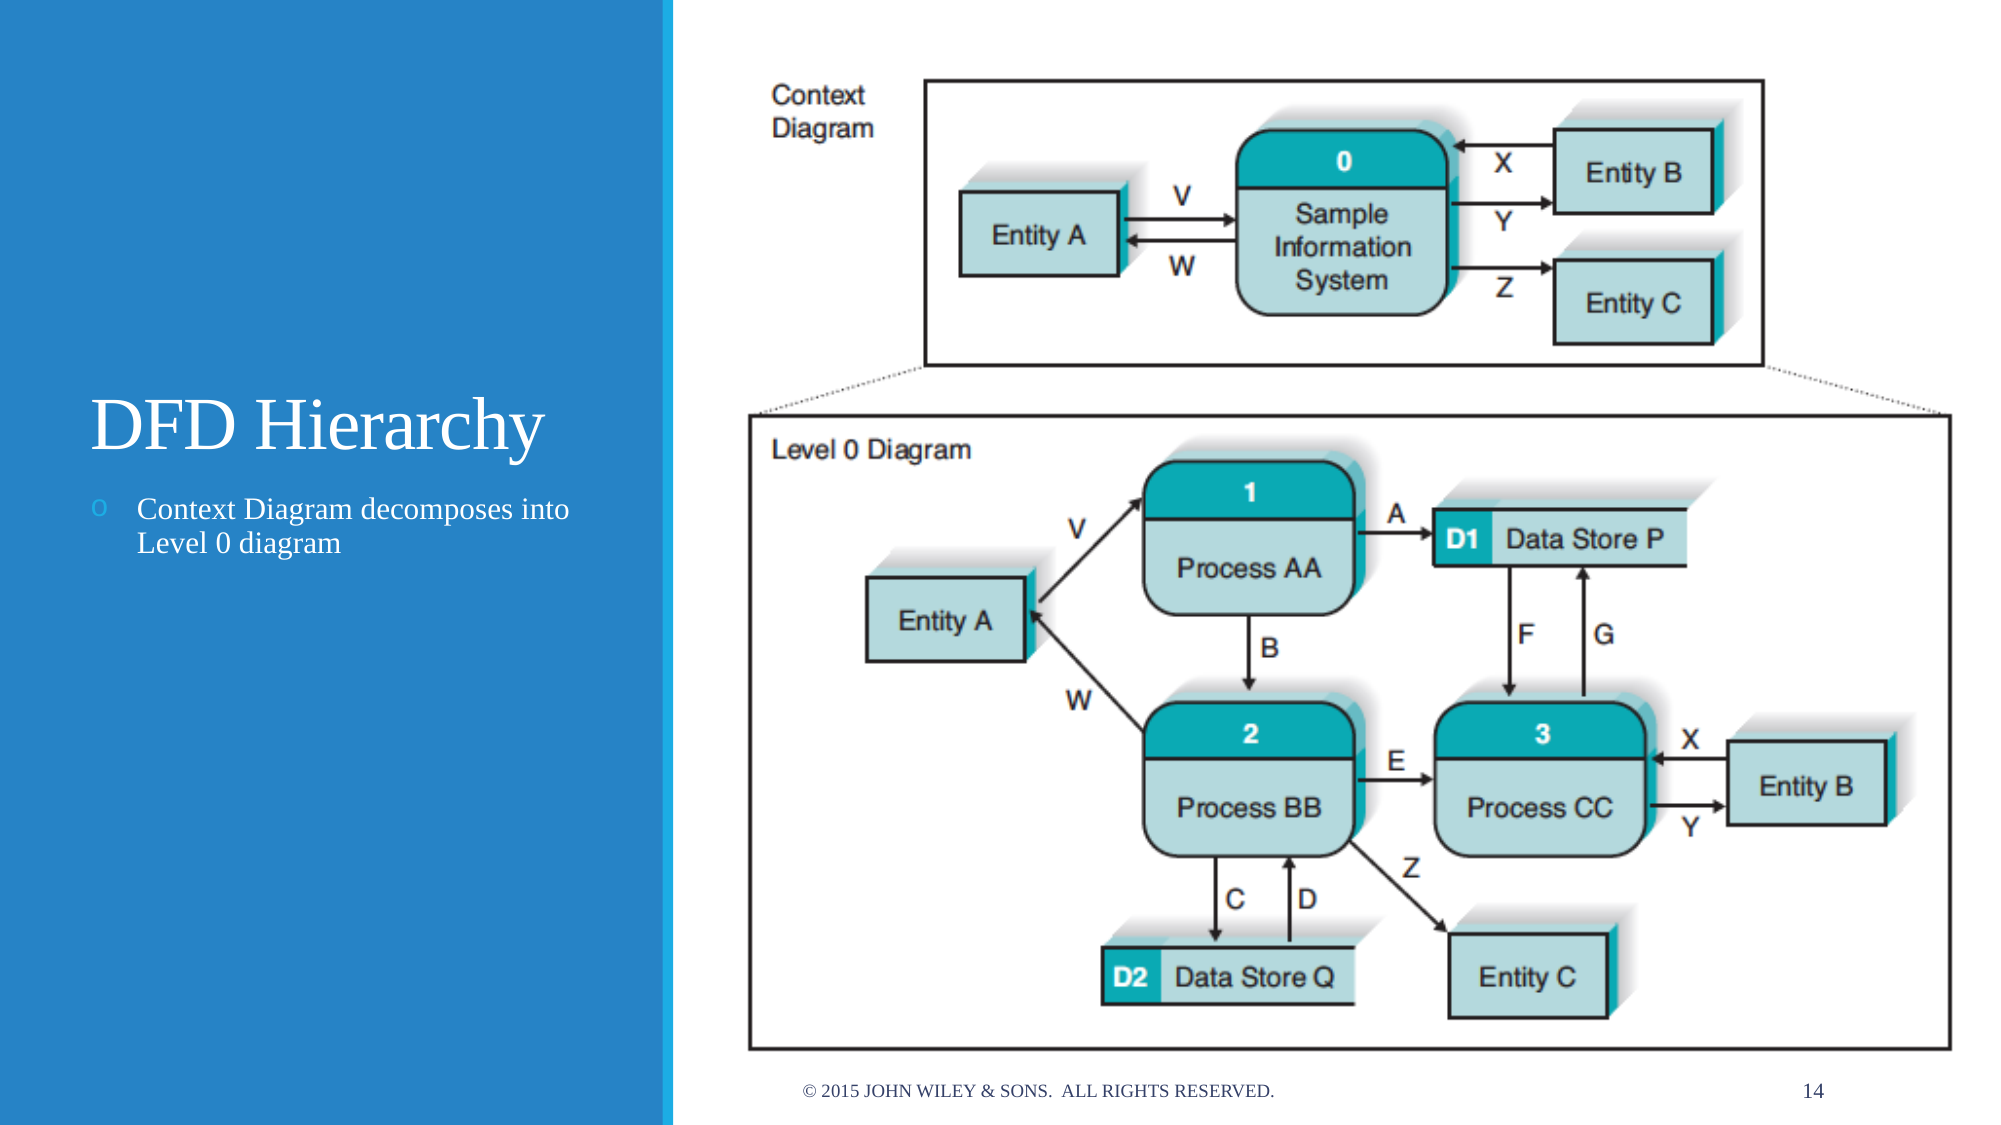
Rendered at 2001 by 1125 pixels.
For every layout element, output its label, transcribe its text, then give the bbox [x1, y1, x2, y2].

slide_number 14 [1624, 1072, 1840, 1120]
title DFD Hierarchy [75, 97, 600, 473]
list Context Diagram decomposes into Level 0 diagram [75, 485, 600, 1040]
picture [698, 59, 1968, 1065]
footer © 2015 John Wiley & Sons. All Rights Reserved. [787, 1072, 1550, 1120]
